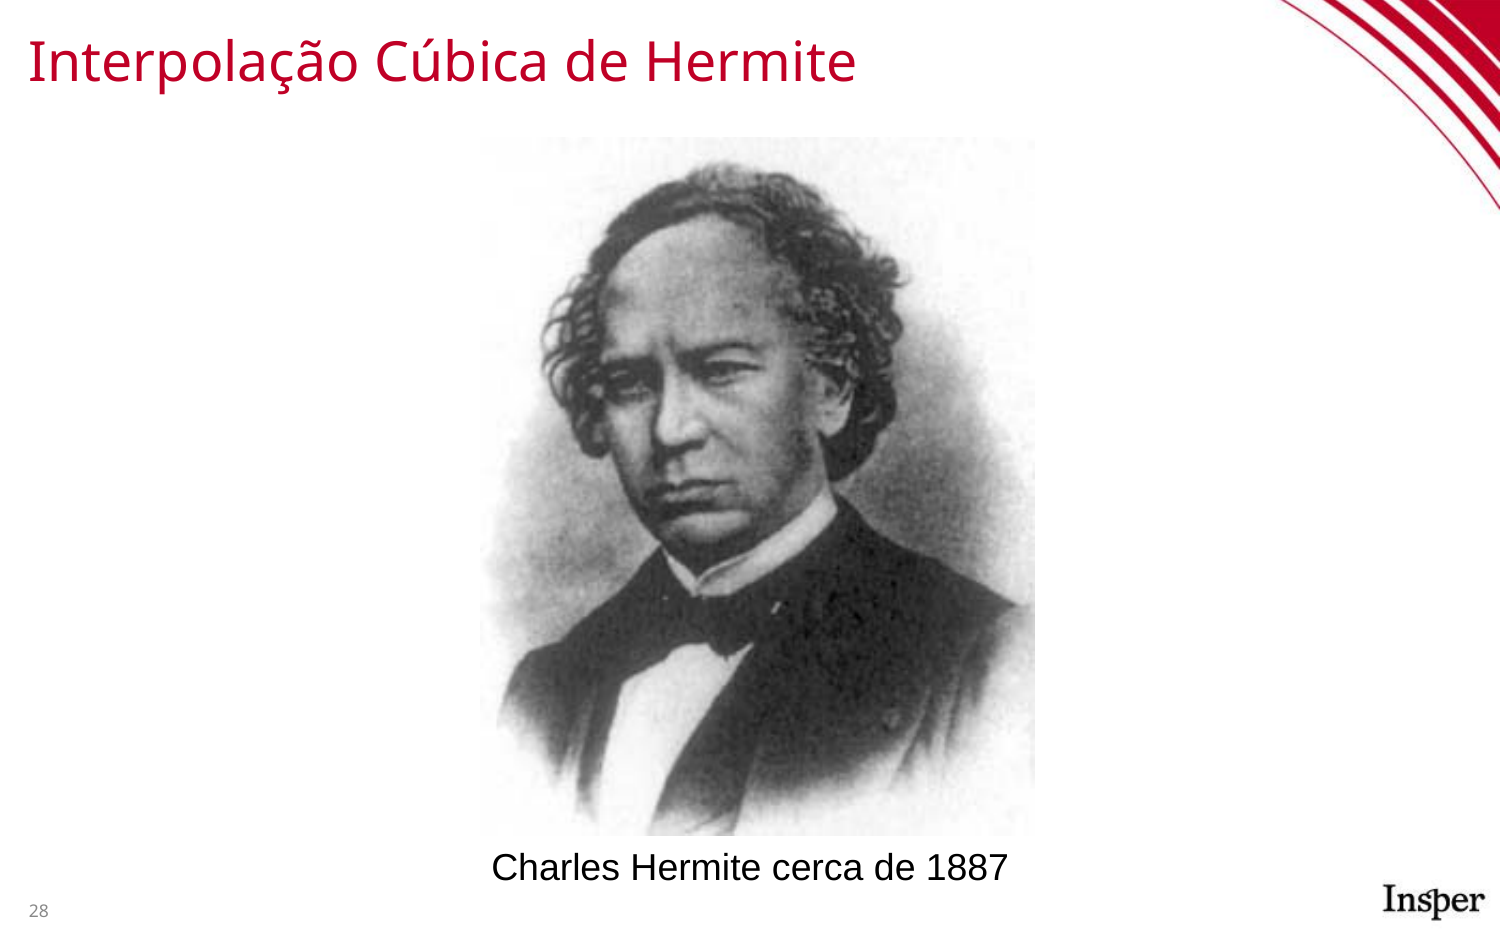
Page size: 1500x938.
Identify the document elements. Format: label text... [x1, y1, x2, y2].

picture [249, 0, 1500, 938]
text_box Charles Hermite cerca de 1887 [457, 835, 1043, 896]
slide_number 28 [0, 887, 78, 938]
title Interpolação Cúbica de Hermite [13, 18, 1397, 104]
